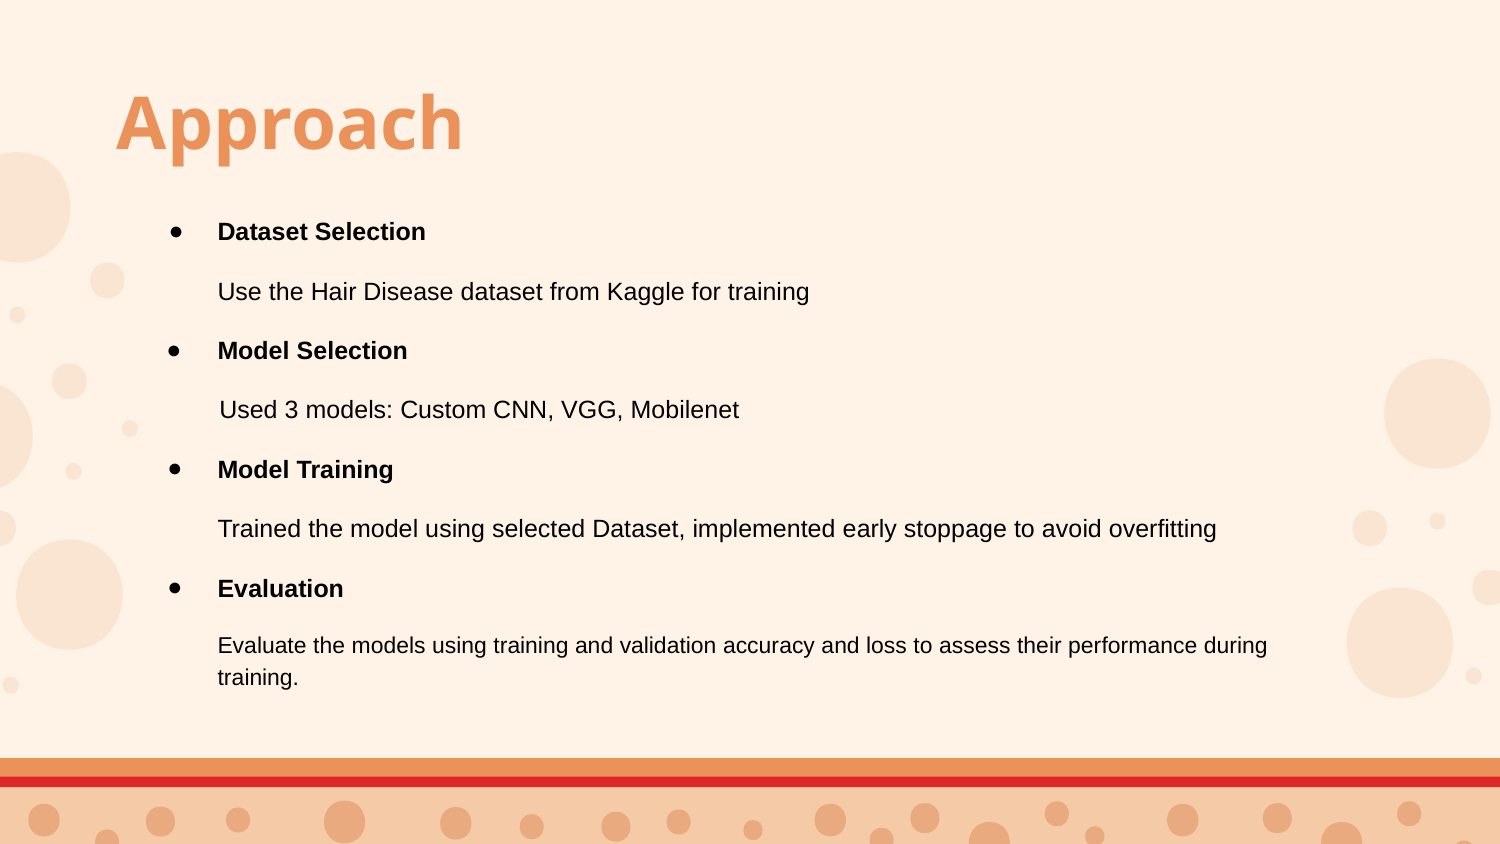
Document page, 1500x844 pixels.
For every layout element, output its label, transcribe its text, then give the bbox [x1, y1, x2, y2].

text_box Dataset Selection Use the Hair Disease dataset from Kaggle for training Model Selection Used 3 models: Custom CNN, VGG, Mobilenet Model Training Trained the model using selected Dataset, implemented early stoppage to avoid overfitting Evaluation Evaluate the models using training and validation accuracy and loss to assess their performance during training. [127, 196, 1364, 730]
title Approach [101, 72, 1399, 167]
